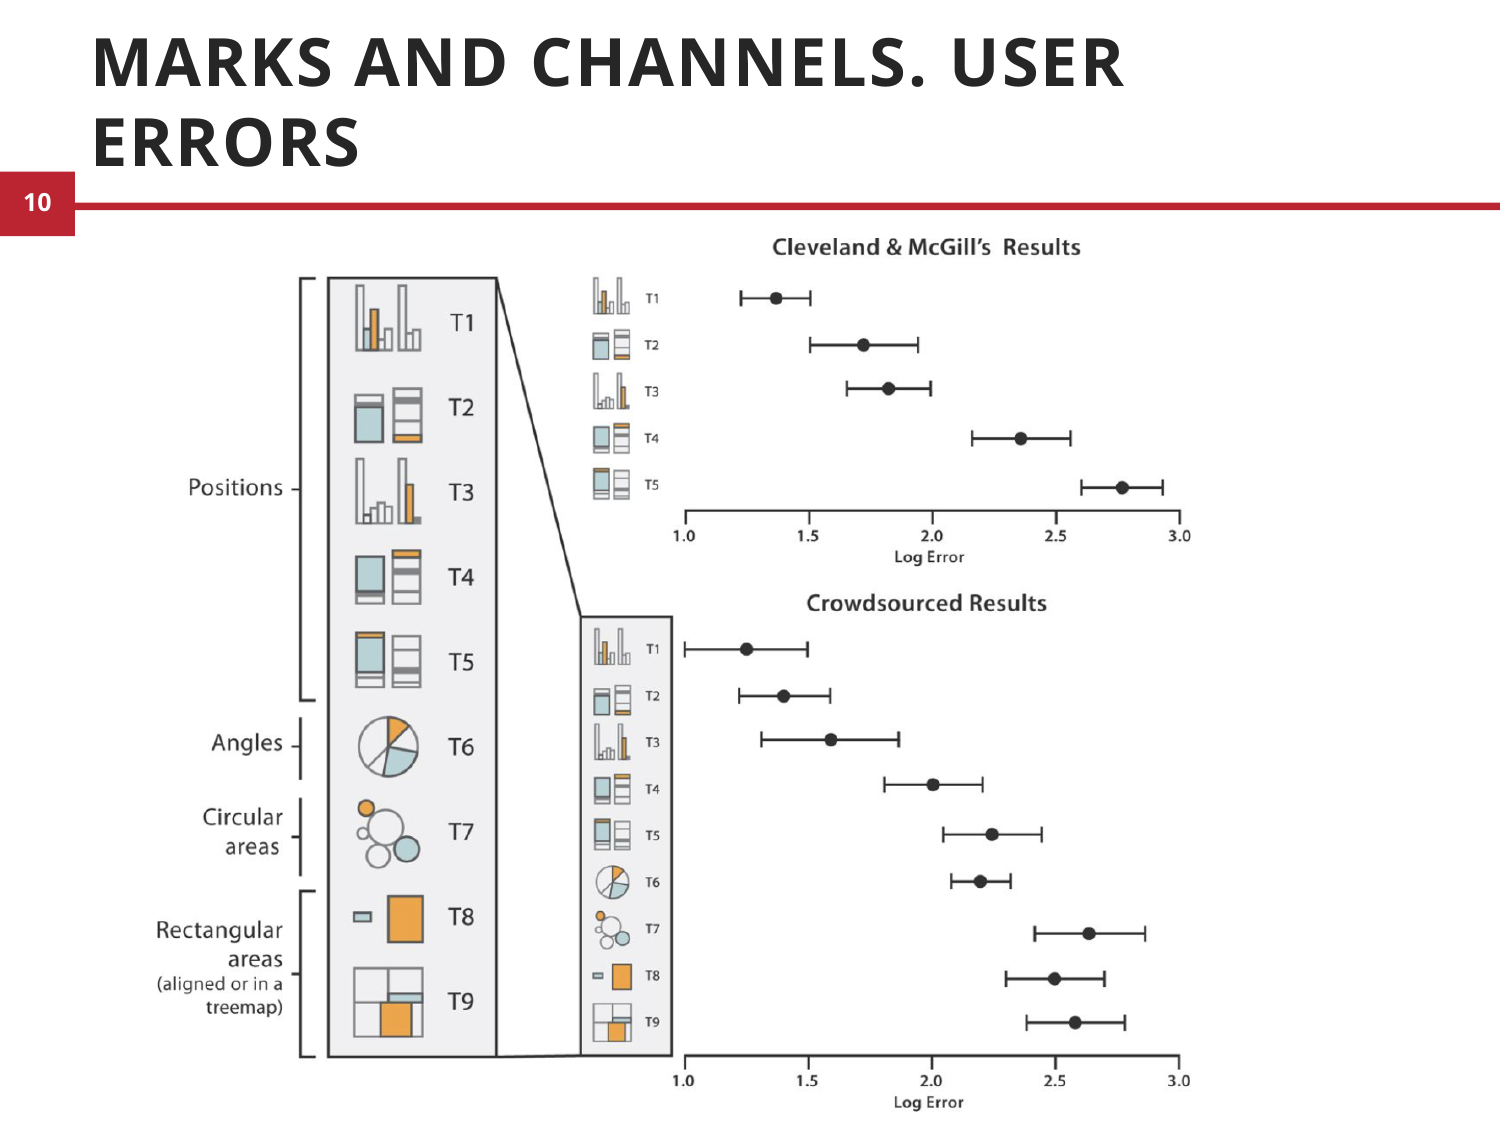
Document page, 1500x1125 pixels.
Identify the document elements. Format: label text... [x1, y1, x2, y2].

title Marks and Channels. User Errors [75, 56, 1425, 188]
picture [124, 211, 1239, 1125]
